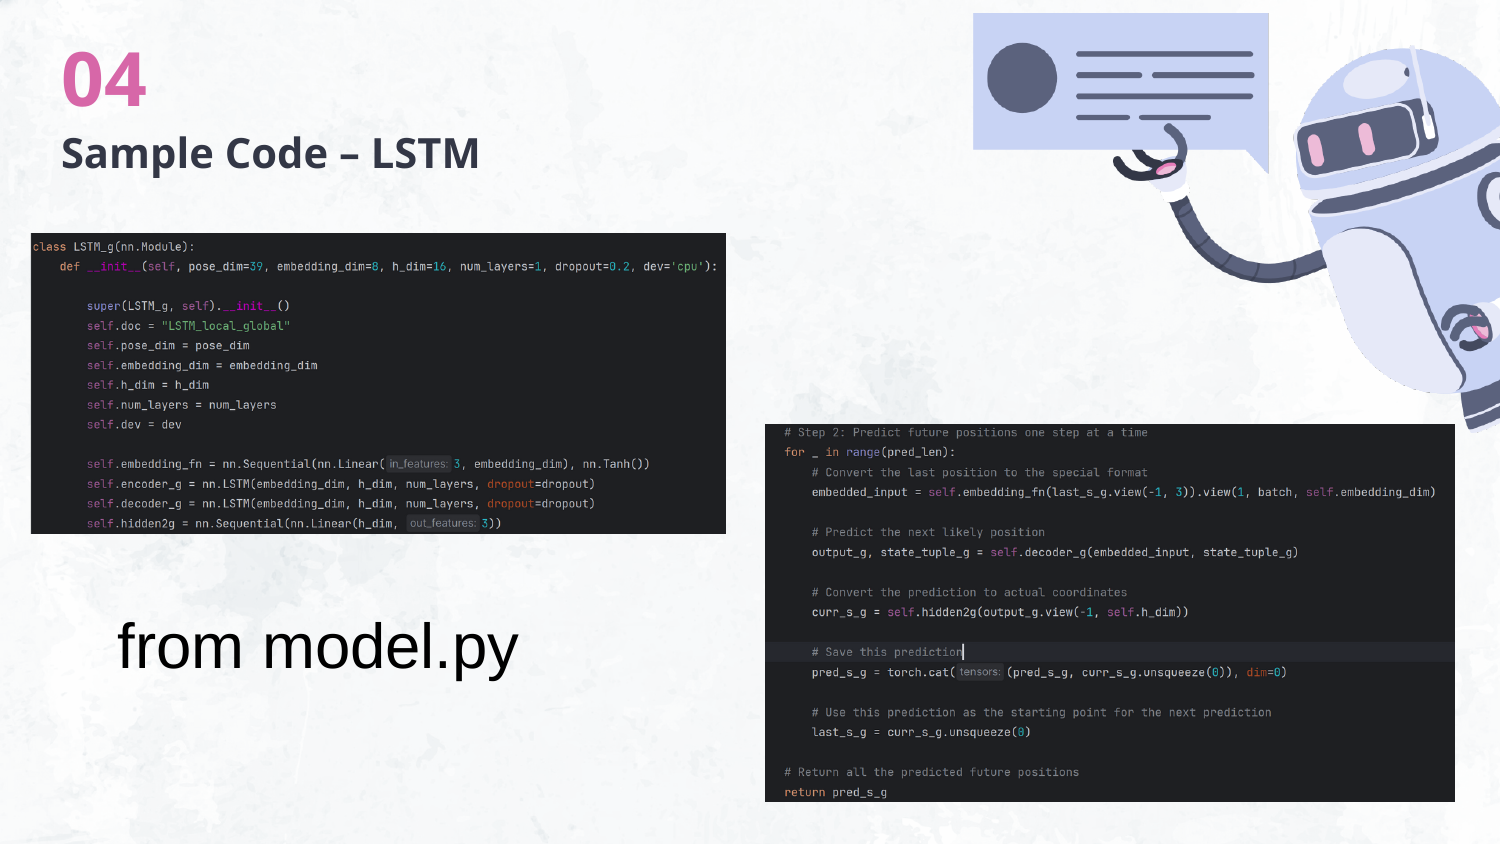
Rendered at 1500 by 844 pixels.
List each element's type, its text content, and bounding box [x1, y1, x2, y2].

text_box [60, 122, 1327, 330]
text_box [30, 233, 726, 534]
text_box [60, 24, 286, 125]
text_box [0, 0, 1500, 844]
text_box from model.py [117, 593, 520, 682]
text_box [765, 424, 1455, 802]
text_box [973, 13, 1500, 433]
